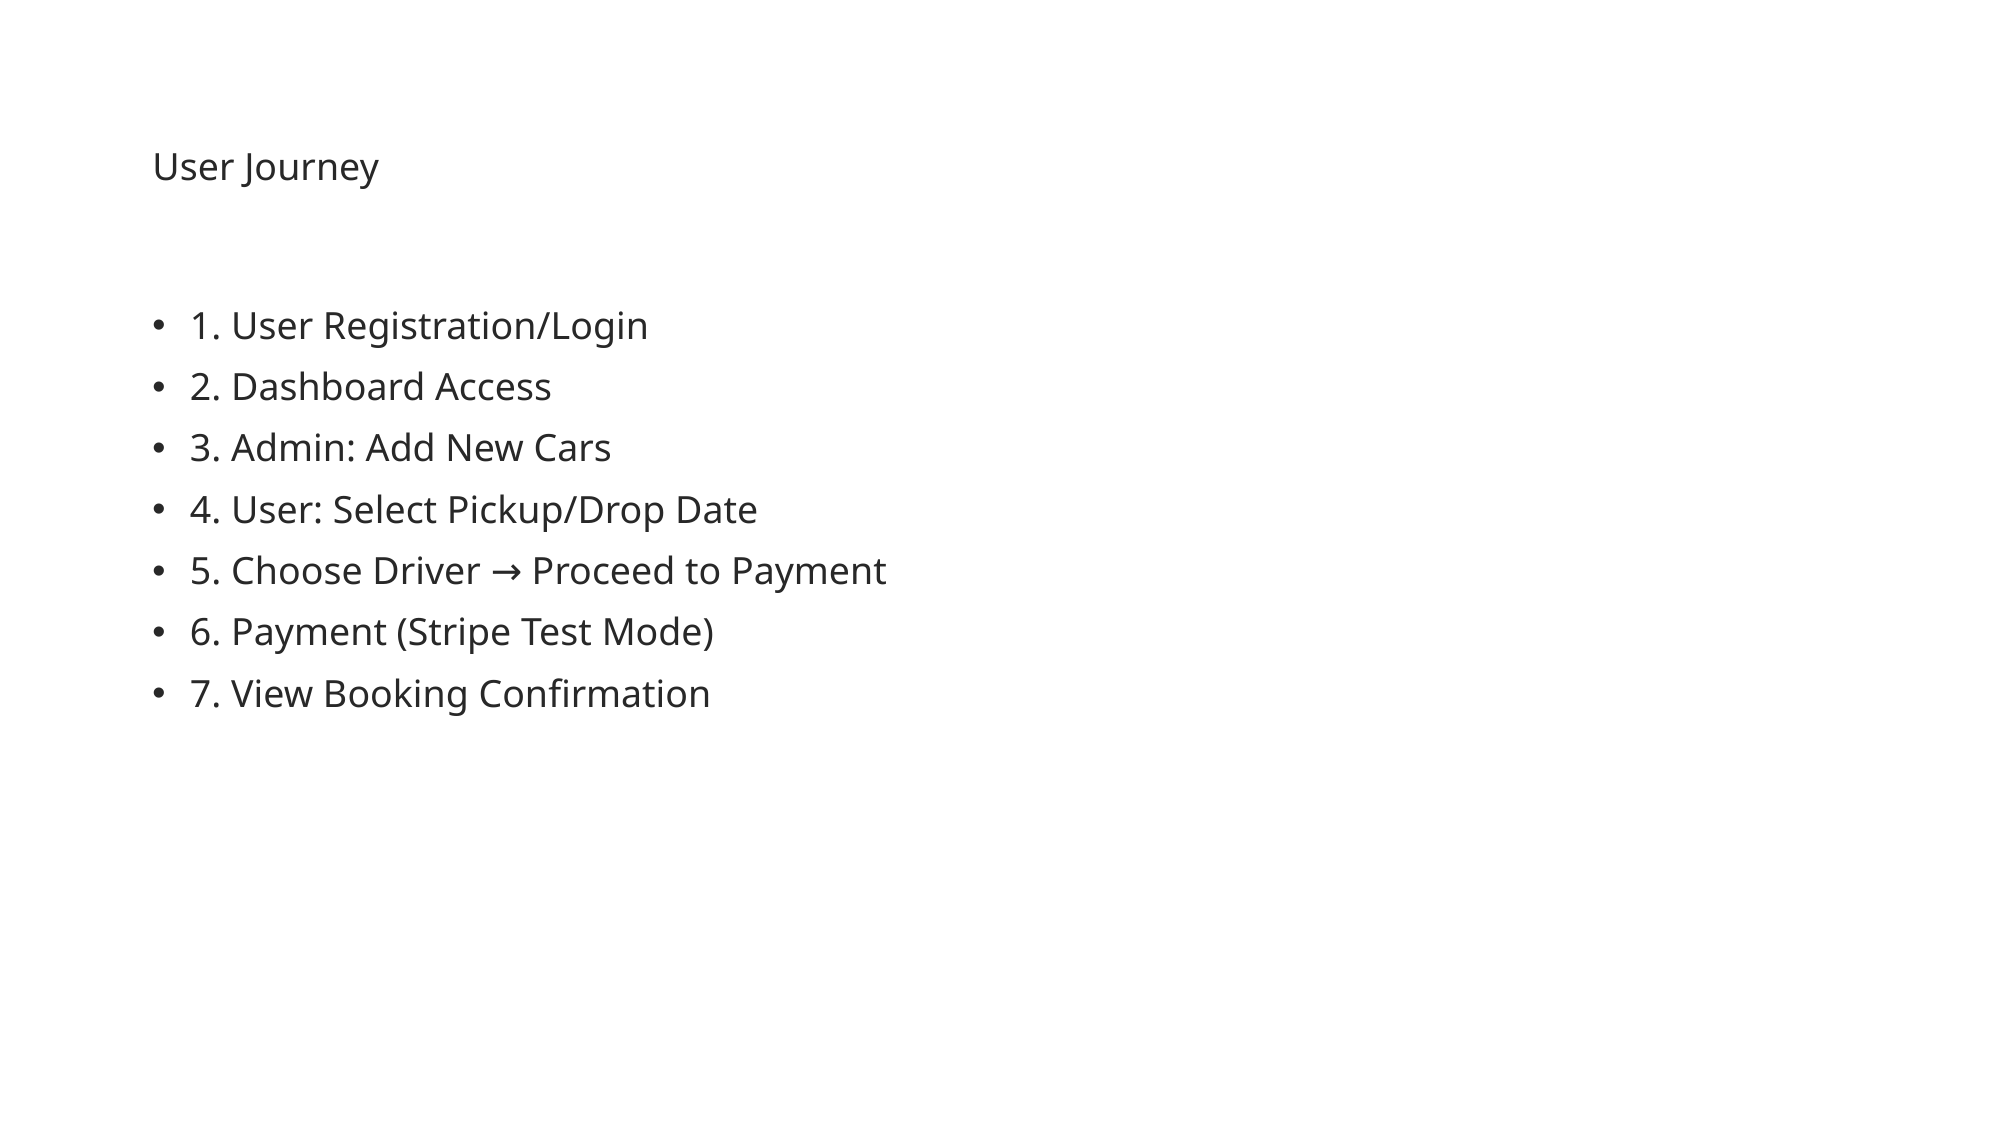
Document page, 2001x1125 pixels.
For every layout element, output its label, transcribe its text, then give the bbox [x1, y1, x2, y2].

title User Journey [137, 59, 1863, 278]
list 1. User Registration/Login 2. Dashboard Access 3. Admin: Add New Cars 4. User: Select Pickup/Drop Date 5. Choose Driver → Proceed to Payment 6. Payment (Stripe Test Mode) 7. View Booking Confirmation [137, 299, 1863, 1014]
